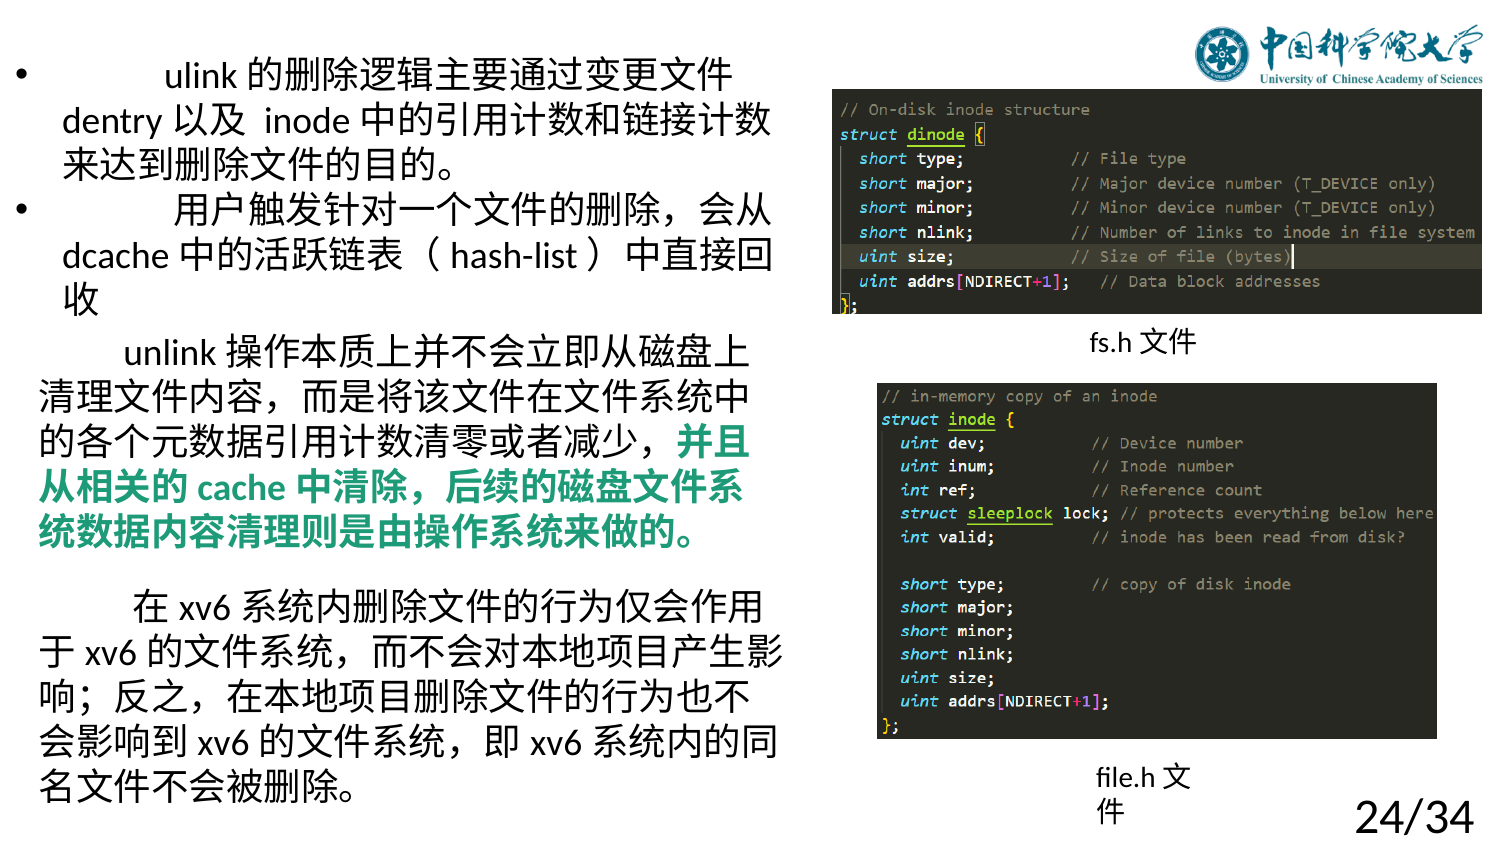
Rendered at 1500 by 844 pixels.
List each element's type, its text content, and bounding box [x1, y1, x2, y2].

text_box file.h文件 [1081, 750, 1235, 836]
text_box 在xv6系统内删除文件的行为仅会作用于xv6的文件系统，而不会对本地项目产生影响；反之，在本地项目删除文件的行为也不会影响到xv6的文件系统，即xv6系统内的同名文件不会被删除。 [23, 575, 803, 816]
text_box 24/34 [1328, 776, 1500, 844]
text_box ulink的删除逻辑主要通过变更文件dentry以及 inode中的引用计数和链接计数来达到删除文件的目的。 用户触发针对一个文件的删除，会从dcache中的活跃链表（hash-list）中直接回收 [0, 43, 815, 329]
picture [832, 20, 1484, 314]
picture [877, 383, 1437, 739]
text_box unlink操作本质上并不会立即从磁盘上清理文件内容，而是将该文件在文件系统中的各个元数据引用计数清零或者减少，并且从相关的cache中清除，后续的磁盘文件系统数据内容清理则是由操作系统来做的。 [23, 320, 792, 561]
text_box fs.h文件 [1074, 316, 1239, 367]
